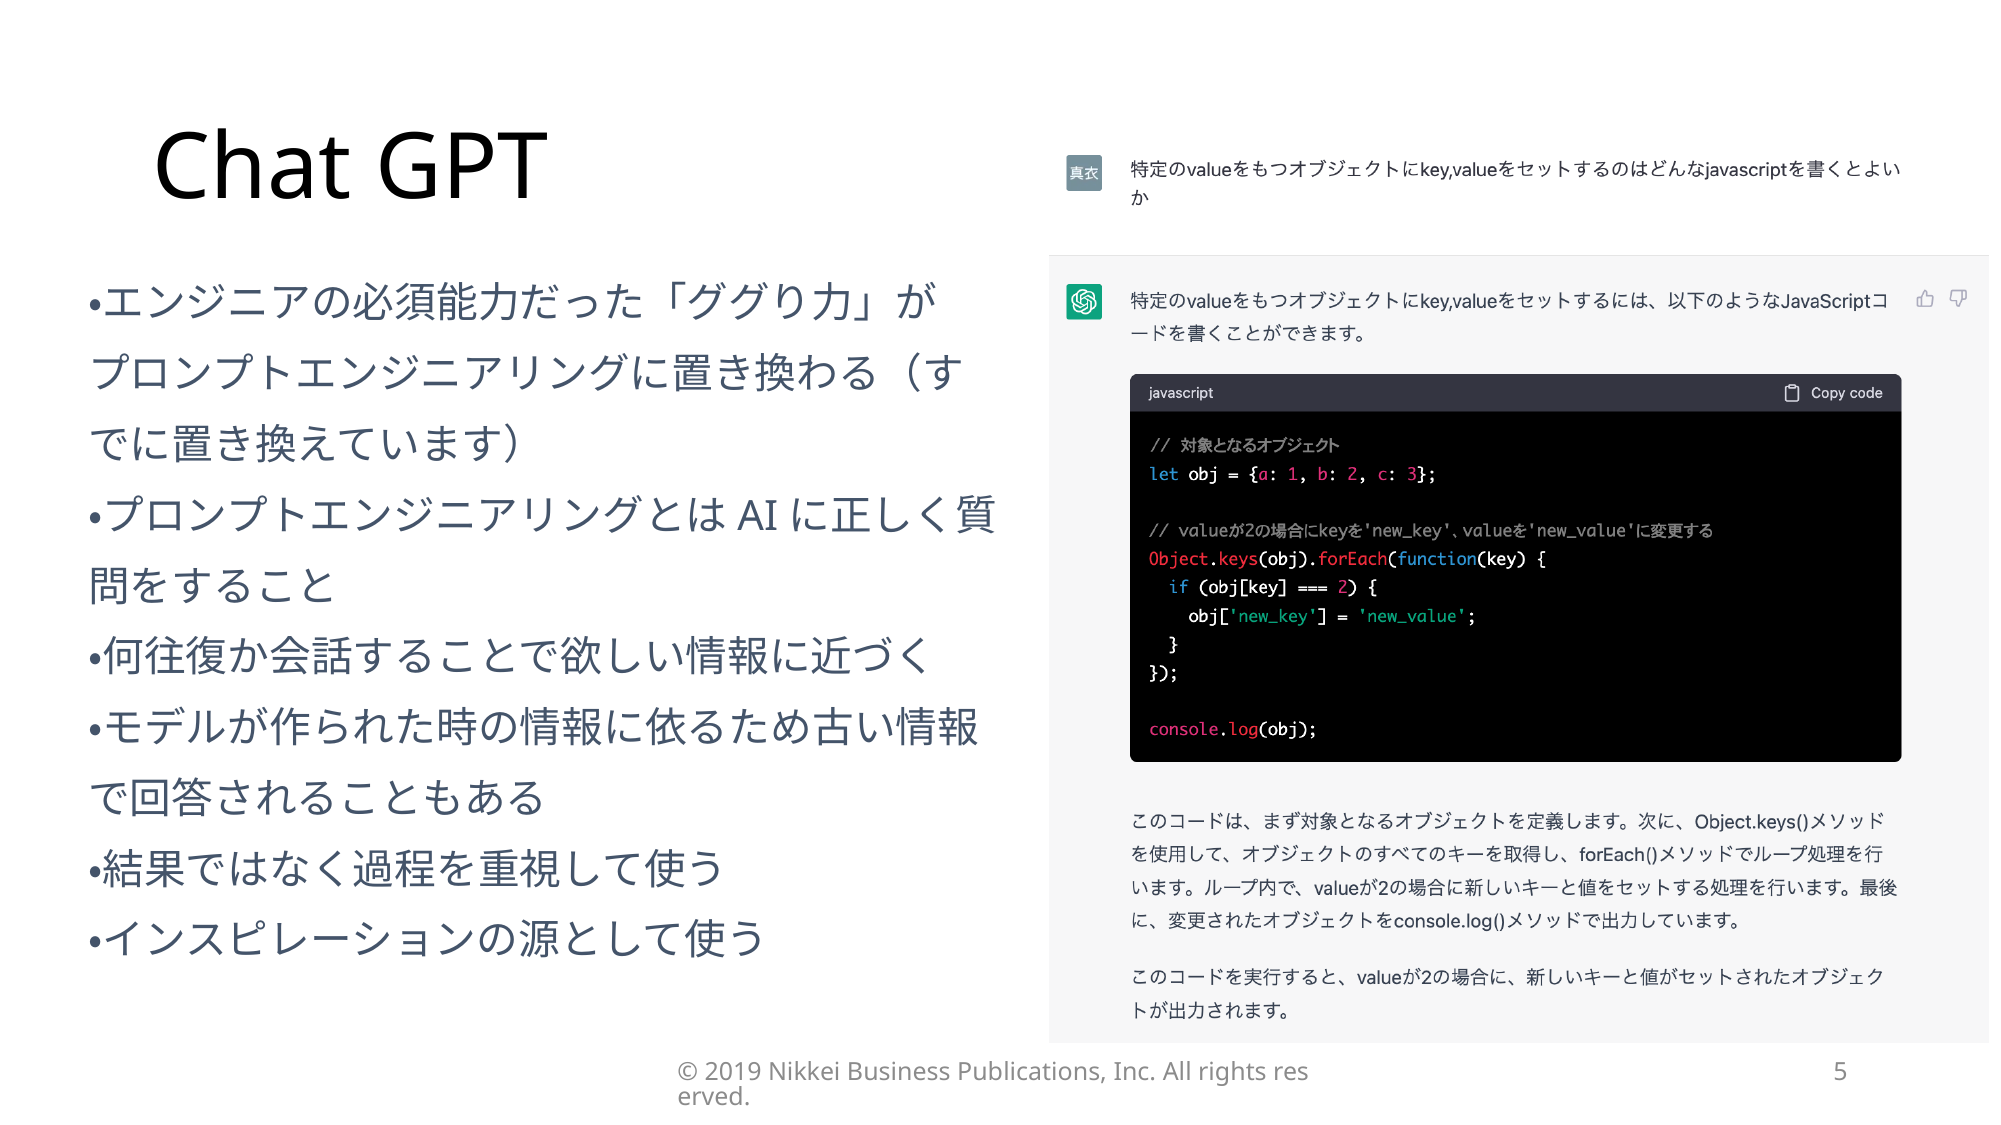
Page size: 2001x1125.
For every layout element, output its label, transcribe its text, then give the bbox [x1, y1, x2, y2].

list ・エンジニアの必須能力だった「ググり力」が プロンプトエンジニアリングに置き換わる（すでに置き換えています） ・プロンプトエンジニアリングとはAIに正しく質問をすること ・何往復か会話することで欲しい情報に近づく ・モデルが作られた時の情報に依るため古い情報で回答されることもある ・結果ではなく過程を重視して使う ・インスピレーションの源として使う [88, 255, 1000, 983]
title Chat GPT [137, 59, 1863, 278]
footer ©︎ 2019 Nikkei Business Publications, Inc. All rights reserved. [662, 1042, 1338, 1103]
picture [1049, 128, 1990, 1043]
slide_number 5 [1412, 1043, 1863, 1103]
